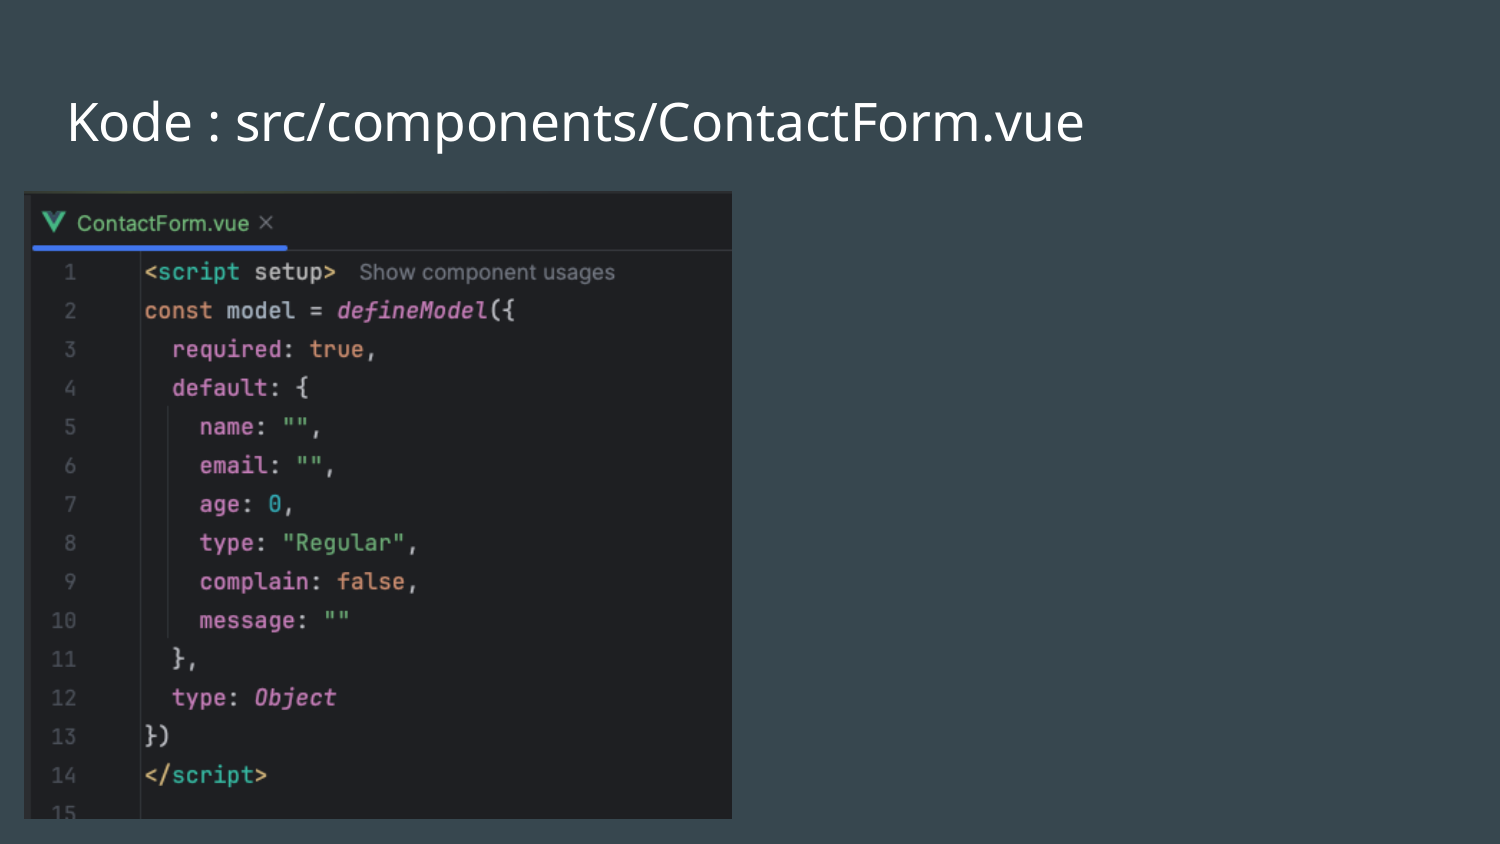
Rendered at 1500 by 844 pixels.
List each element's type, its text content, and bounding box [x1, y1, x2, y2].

picture [24, 191, 733, 819]
title Kode : src/components/ContactForm.vue [51, 72, 1449, 167]
